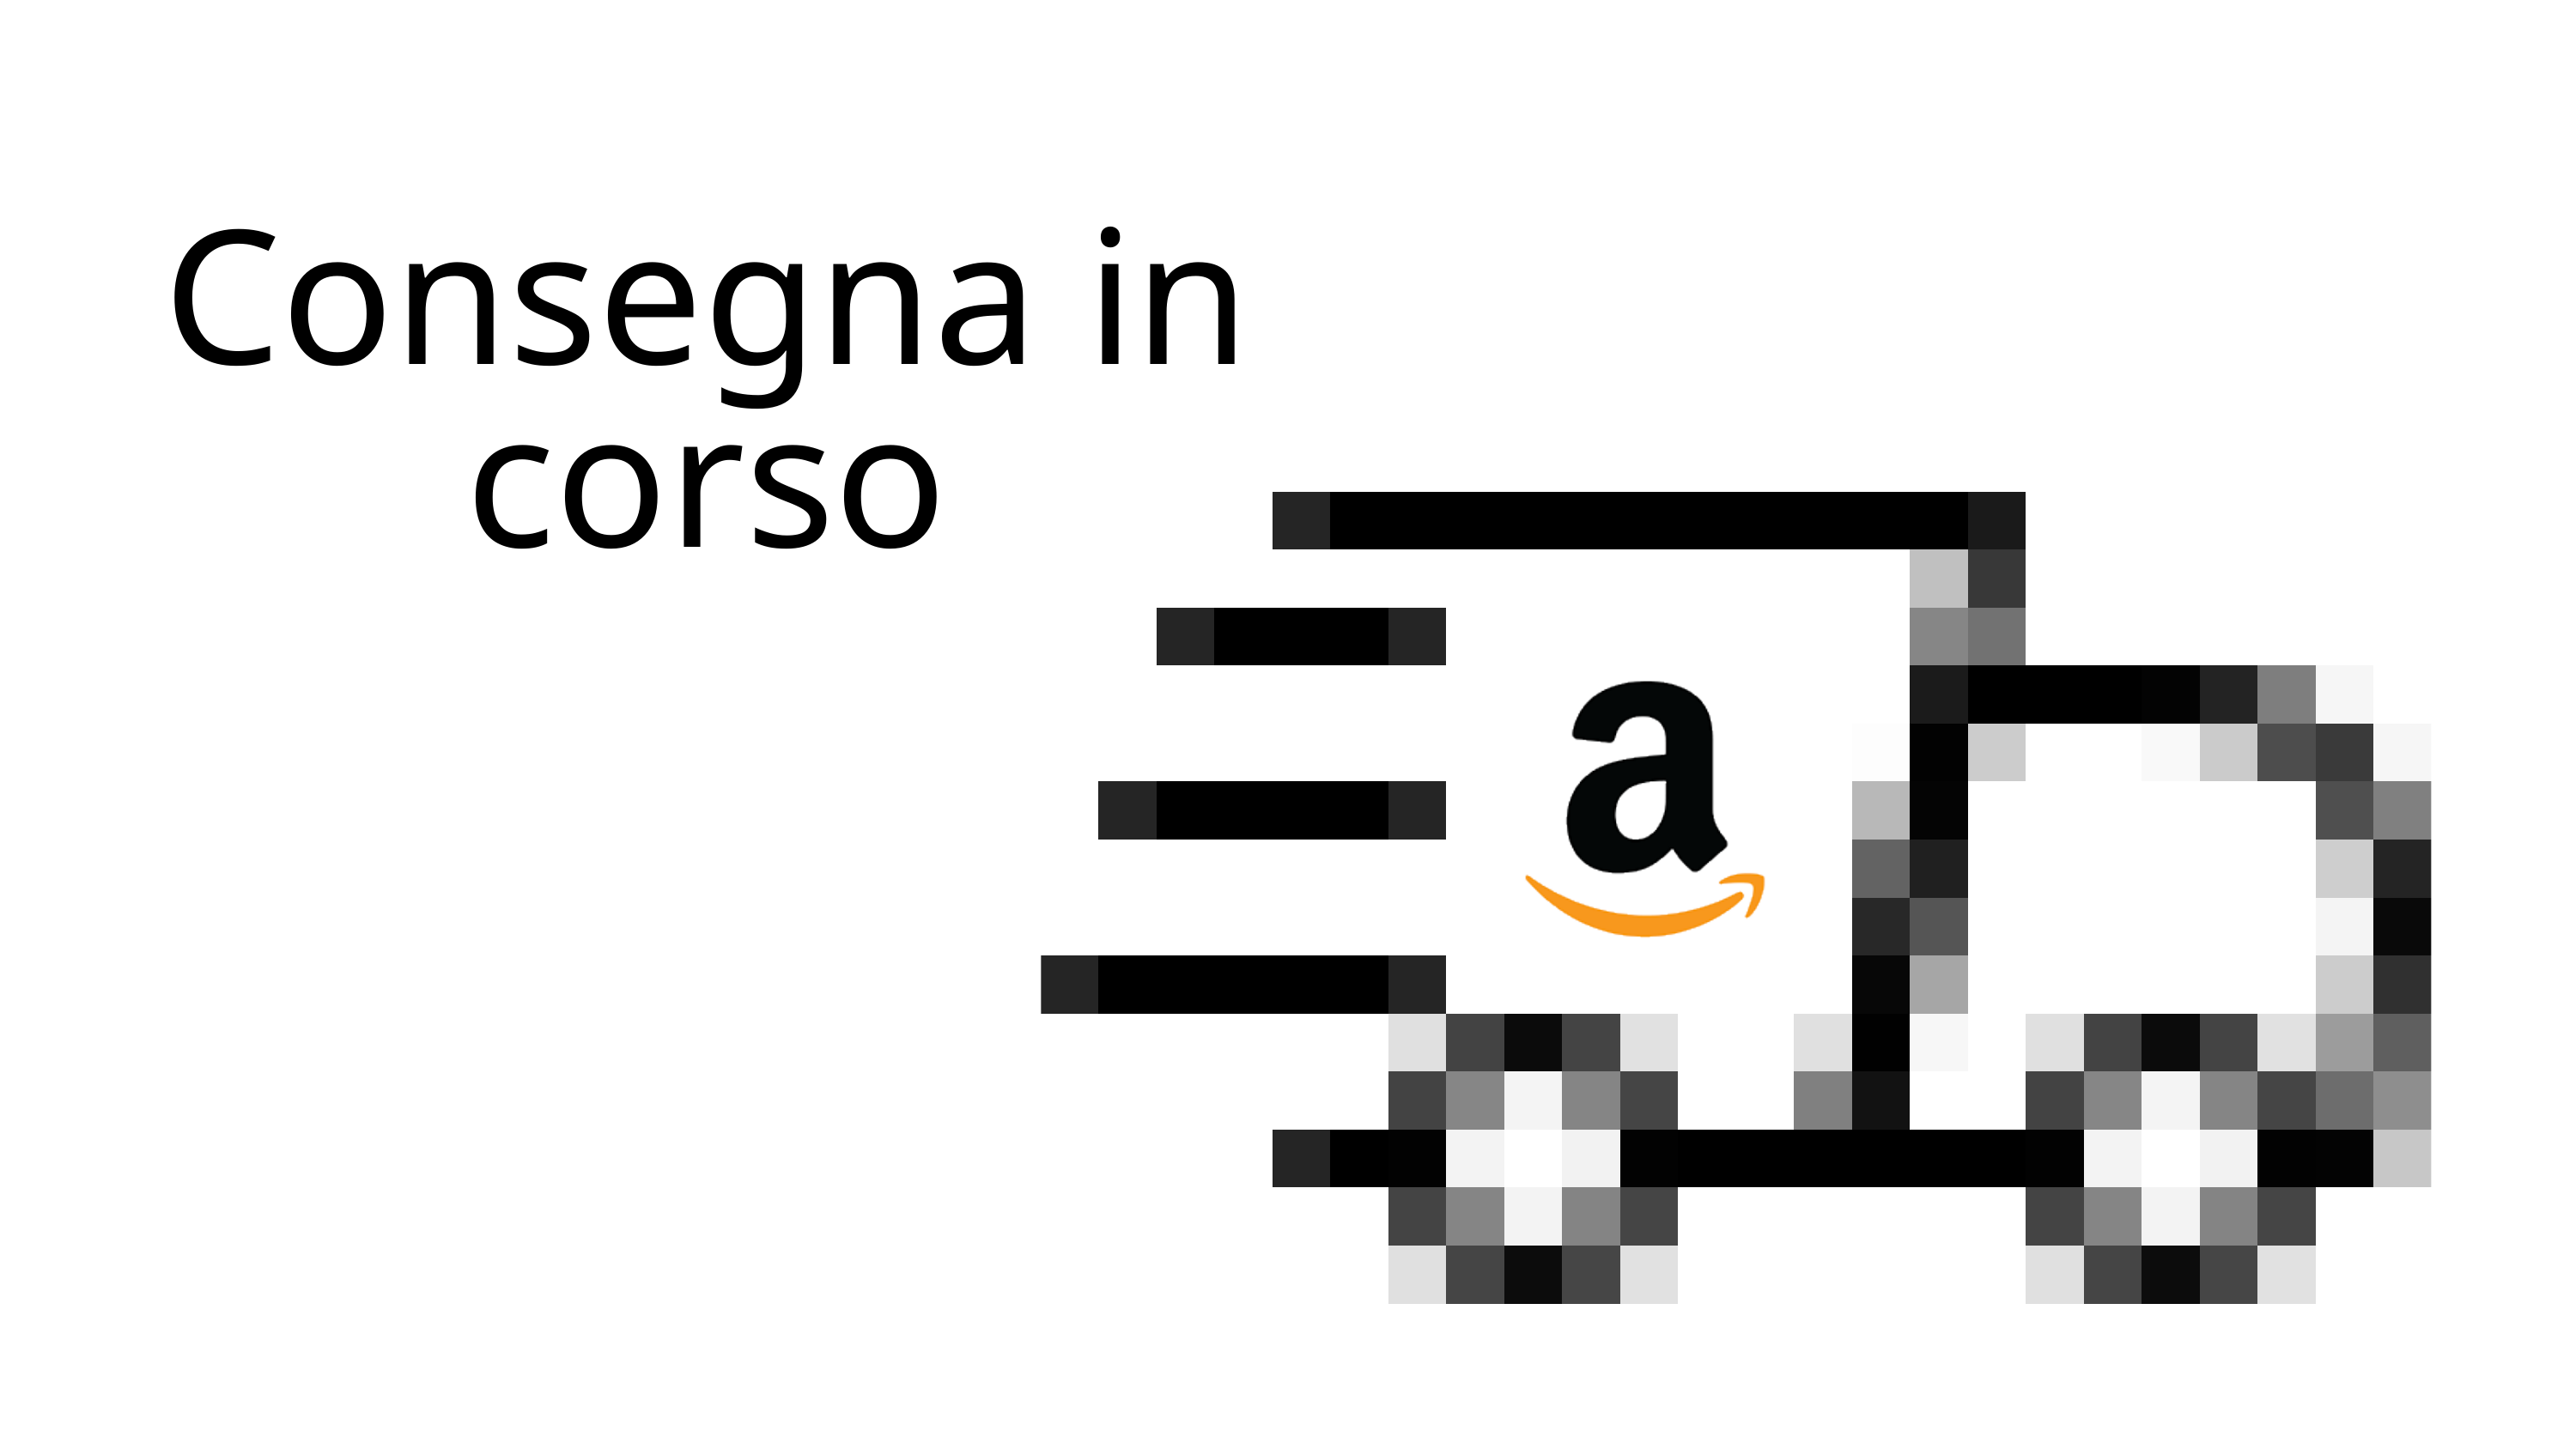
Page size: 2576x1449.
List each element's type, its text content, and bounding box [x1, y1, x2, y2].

text_box [1041, 492, 2432, 1304]
text_box Consegna in corso [0, 219, 1414, 585]
text_box [1464, 632, 1825, 992]
